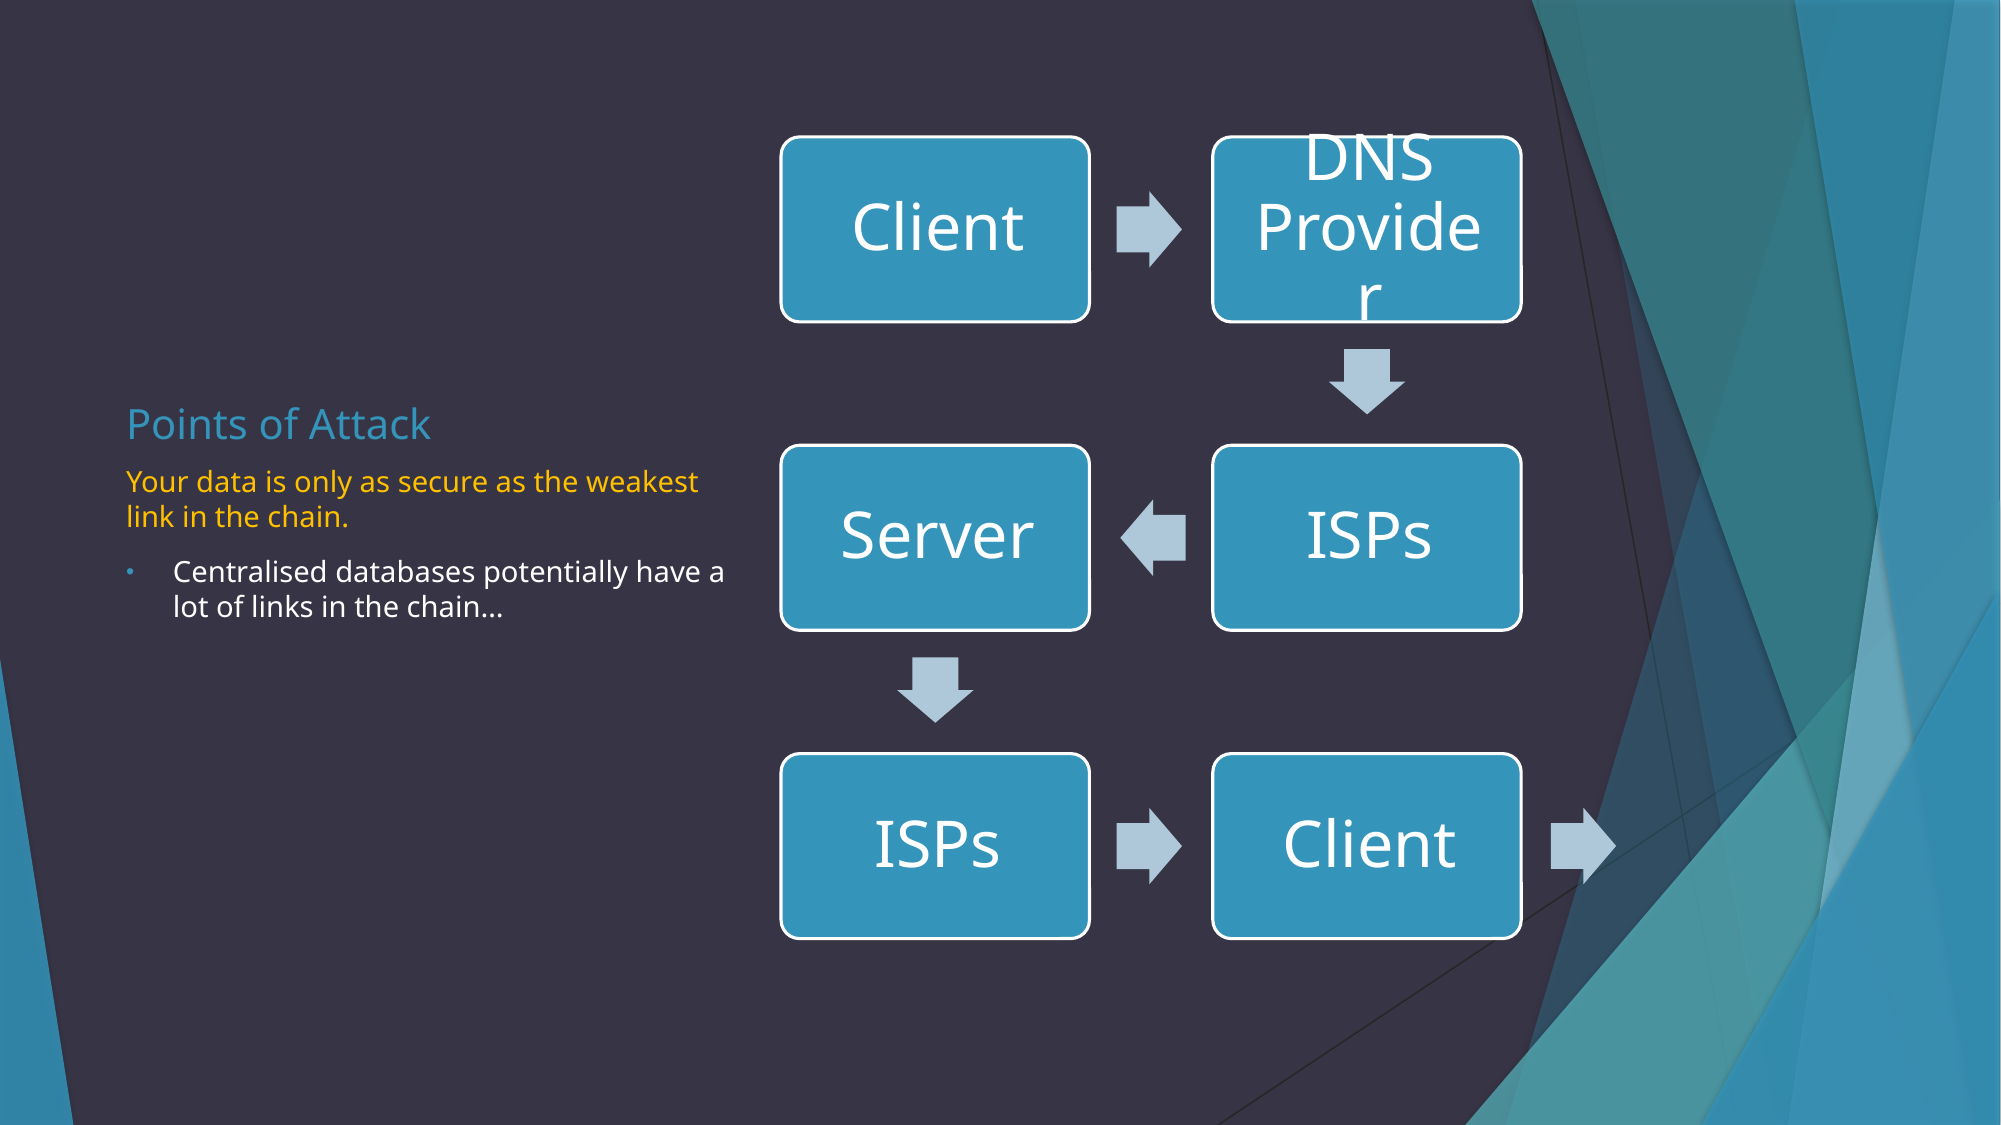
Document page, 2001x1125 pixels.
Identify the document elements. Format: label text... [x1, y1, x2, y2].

title Points of Attack [111, 245, 744, 455]
list Your data is only as secure as the weakest link in the chain. Centralised databases potentially have a lot of links in the chain… [111, 455, 744, 880]
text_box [1550, 807, 1617, 885]
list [780, 83, 1522, 992]
